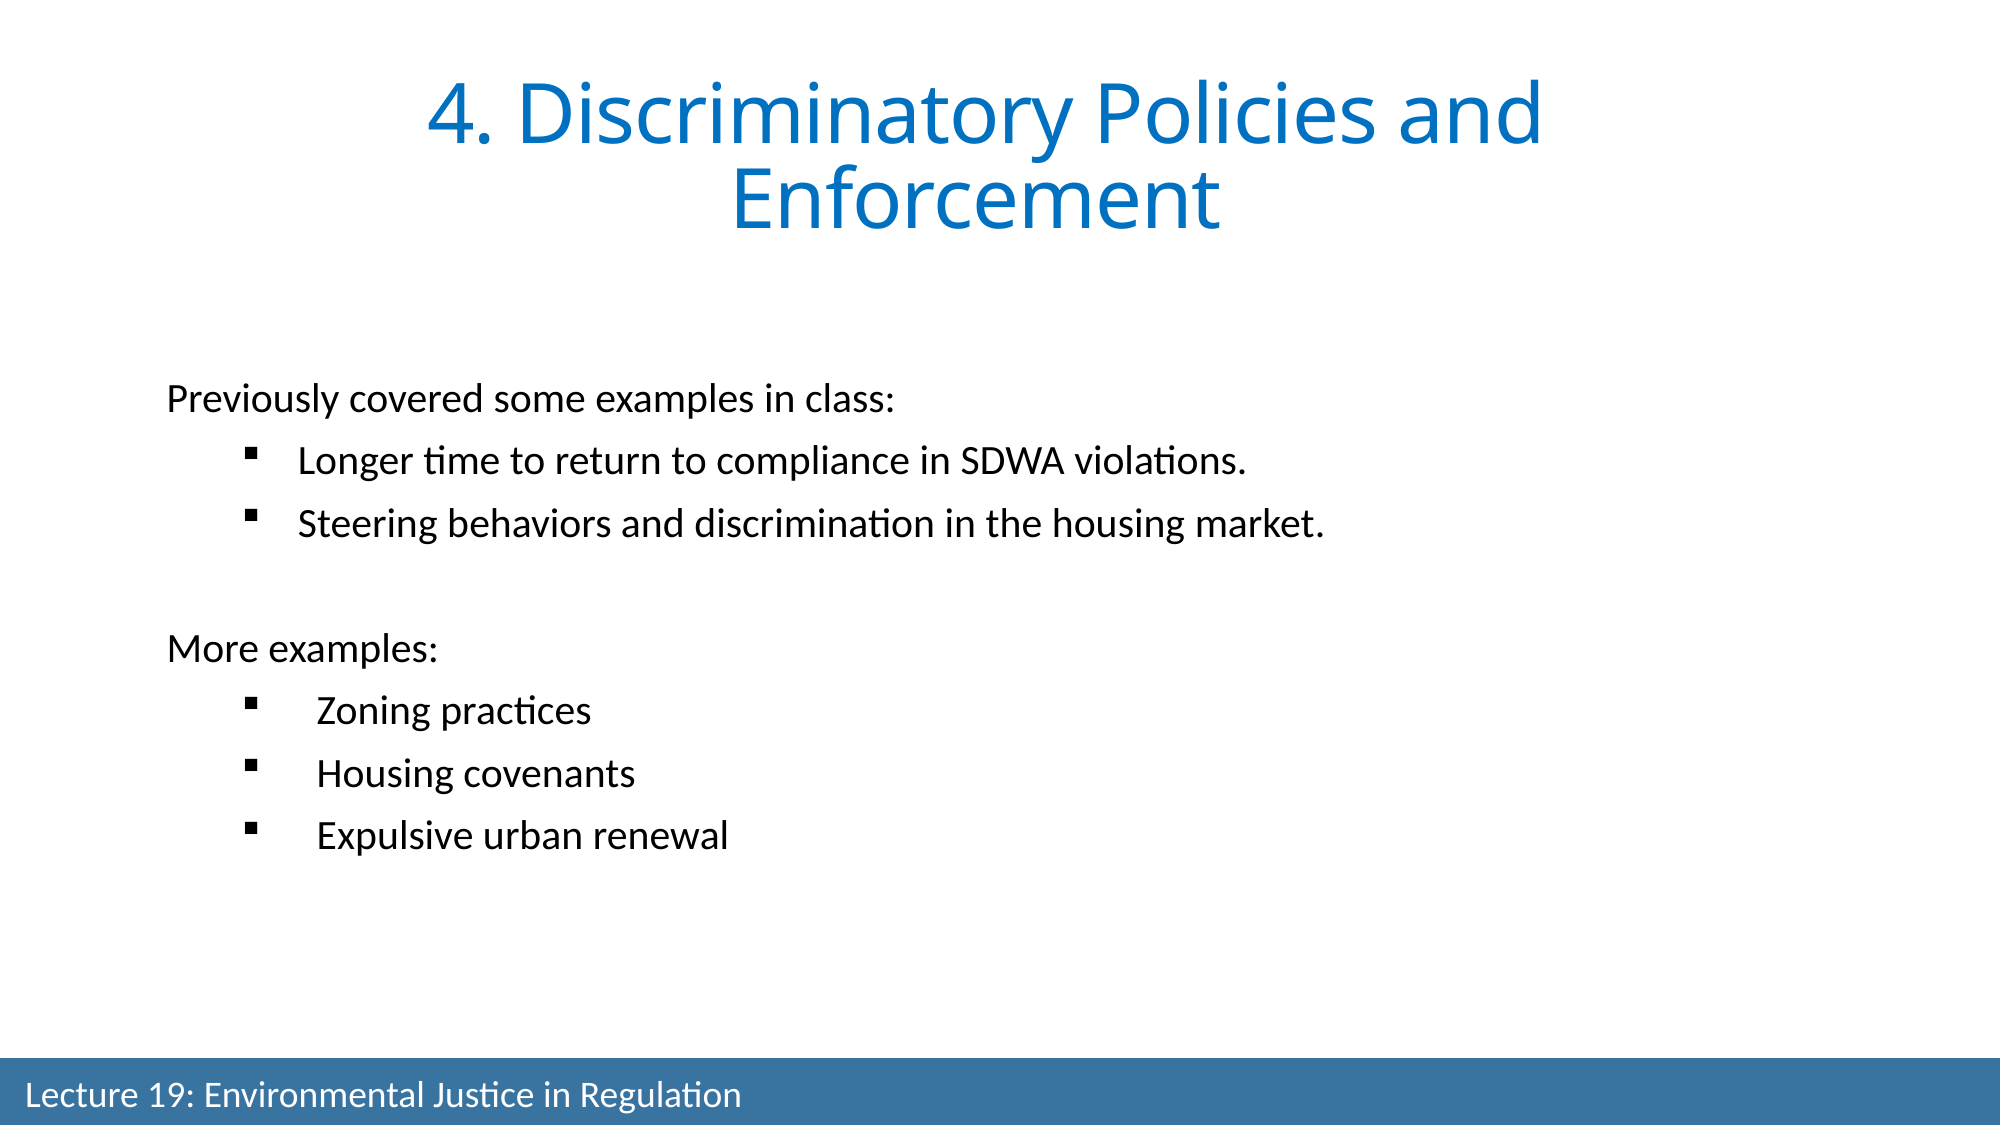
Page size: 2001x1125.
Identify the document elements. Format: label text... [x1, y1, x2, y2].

text_box 4. Discriminatory Policies and Enforcement [393, 0, 1579, 254]
text_box Previously covered some examples in class: Longer time to return to compliance in SDWA violations. Steering behaviors and discrimination in the housing market. More examples: Zoning practices Housing covenants Expulsive urban renewal [151, 350, 1848, 866]
